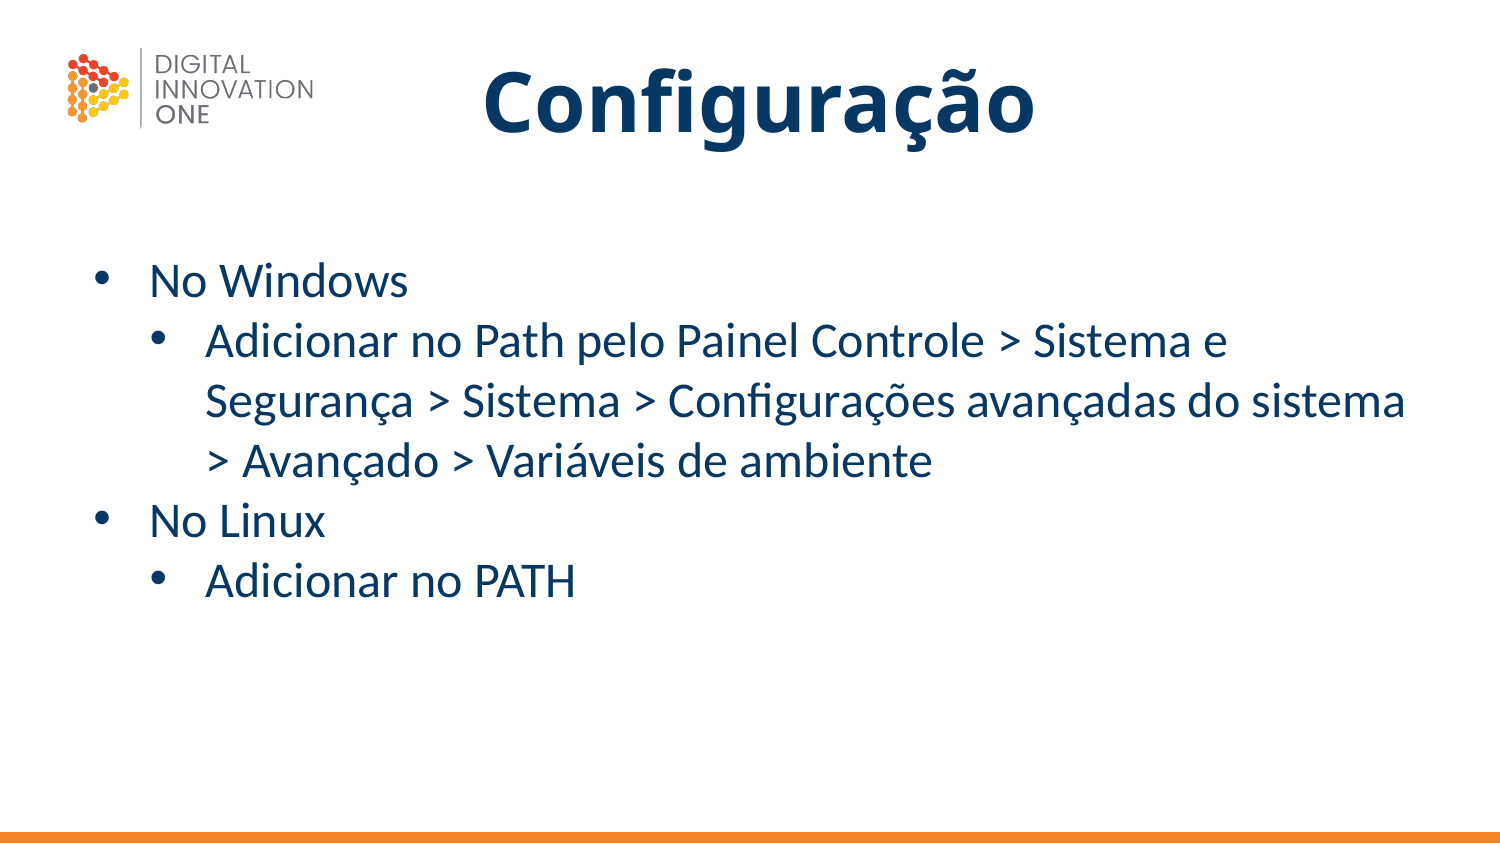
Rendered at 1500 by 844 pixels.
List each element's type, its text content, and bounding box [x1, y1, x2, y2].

text_box No Windows Adicionar no Path pelo Painel Controle > Sistema e Segurança > Sistema > Configurações avançadas do sistema > Avançado > Variáveis de ambiente No Linux Adicionar no PATH [65, 232, 1457, 750]
text_box [0, 832, 1500, 843]
picture [50, 39, 331, 138]
subtitle Configuração [51, 50, 1449, 148]
